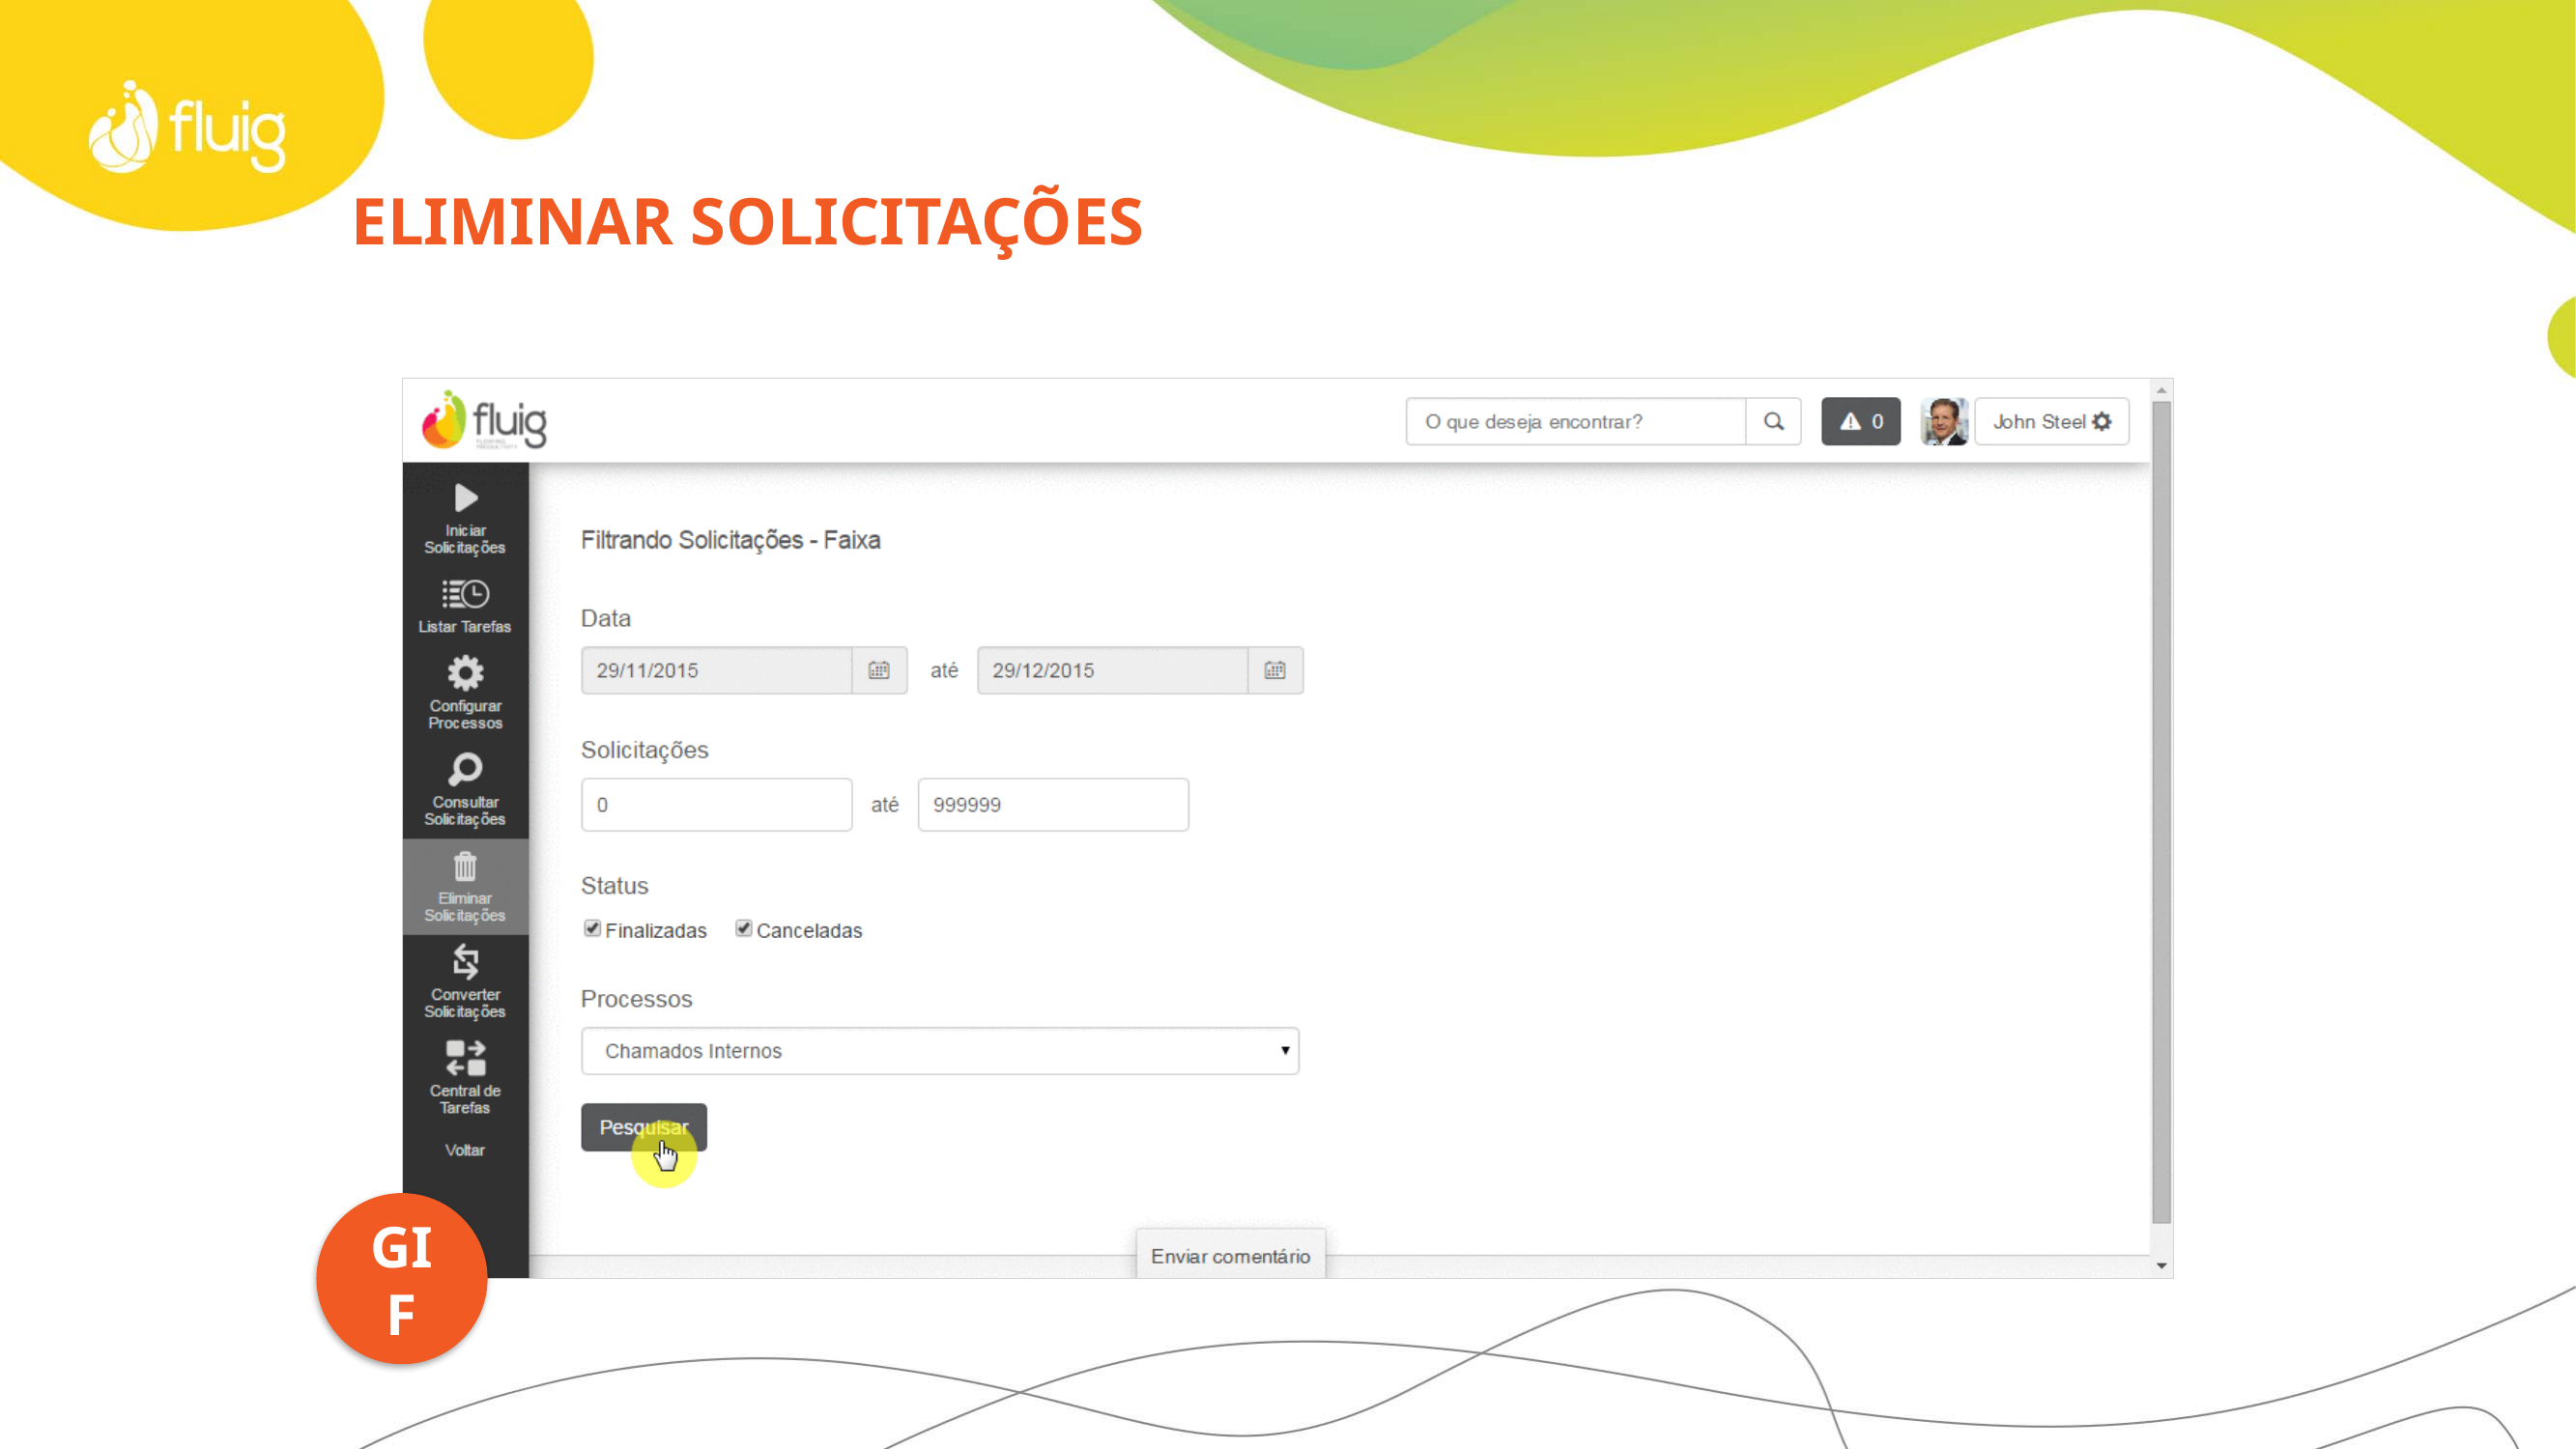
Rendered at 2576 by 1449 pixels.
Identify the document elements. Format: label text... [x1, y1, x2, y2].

title Eliminar solicitações [336, 173, 2352, 379]
picture [0, 0, 2576, 1449]
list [401, 378, 2174, 1279]
text_box GIF [315, 1192, 489, 1366]
